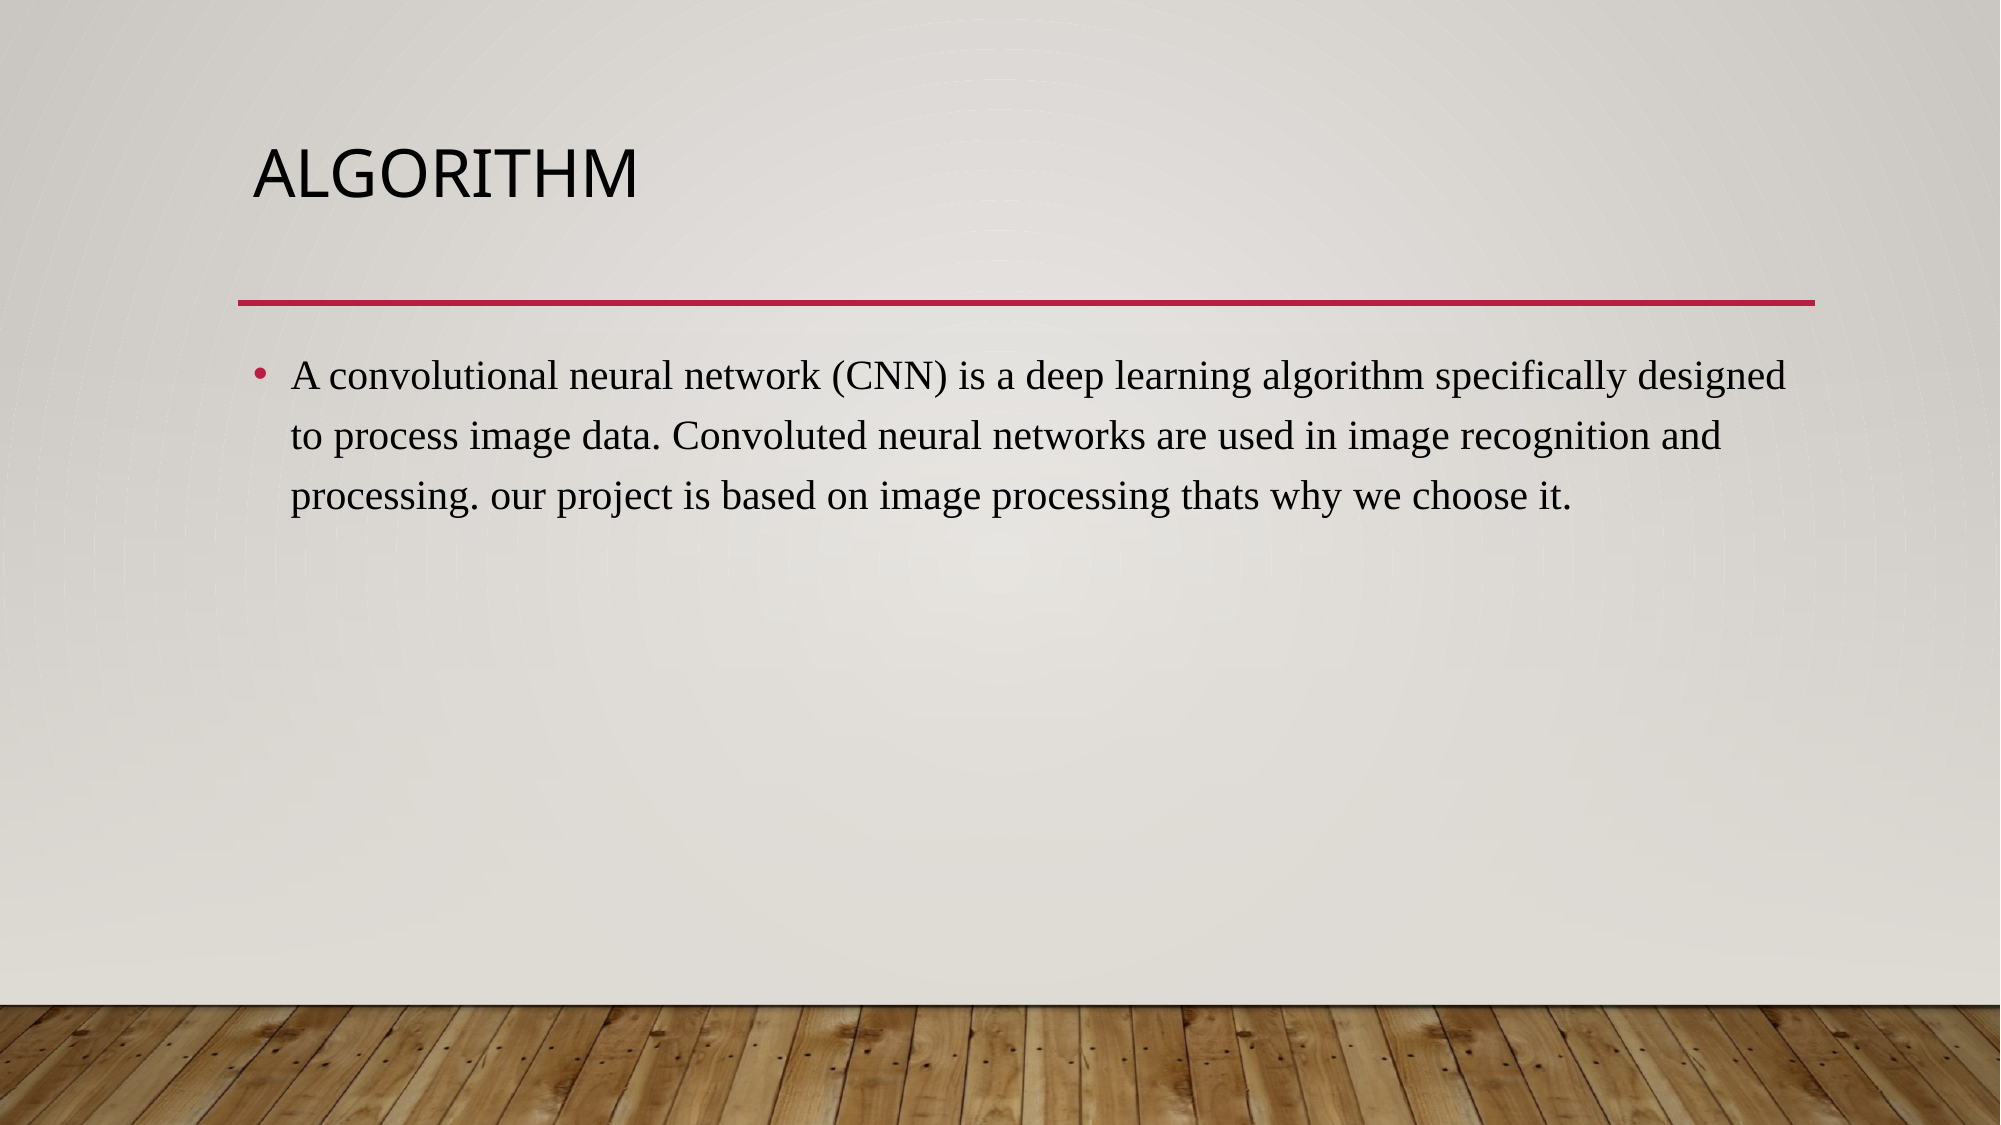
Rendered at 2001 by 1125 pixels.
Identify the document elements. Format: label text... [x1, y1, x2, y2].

title ALGORITHM [238, 131, 1814, 305]
picture [0, 1005, 2000, 1125]
list A convolutional neural network (CNN) is a deep learning algorithm specifically designed to process image data. Convoluted neural networks are used in image recognition and processing. our project is based on image processing thats why we choose it. [238, 330, 1814, 897]
